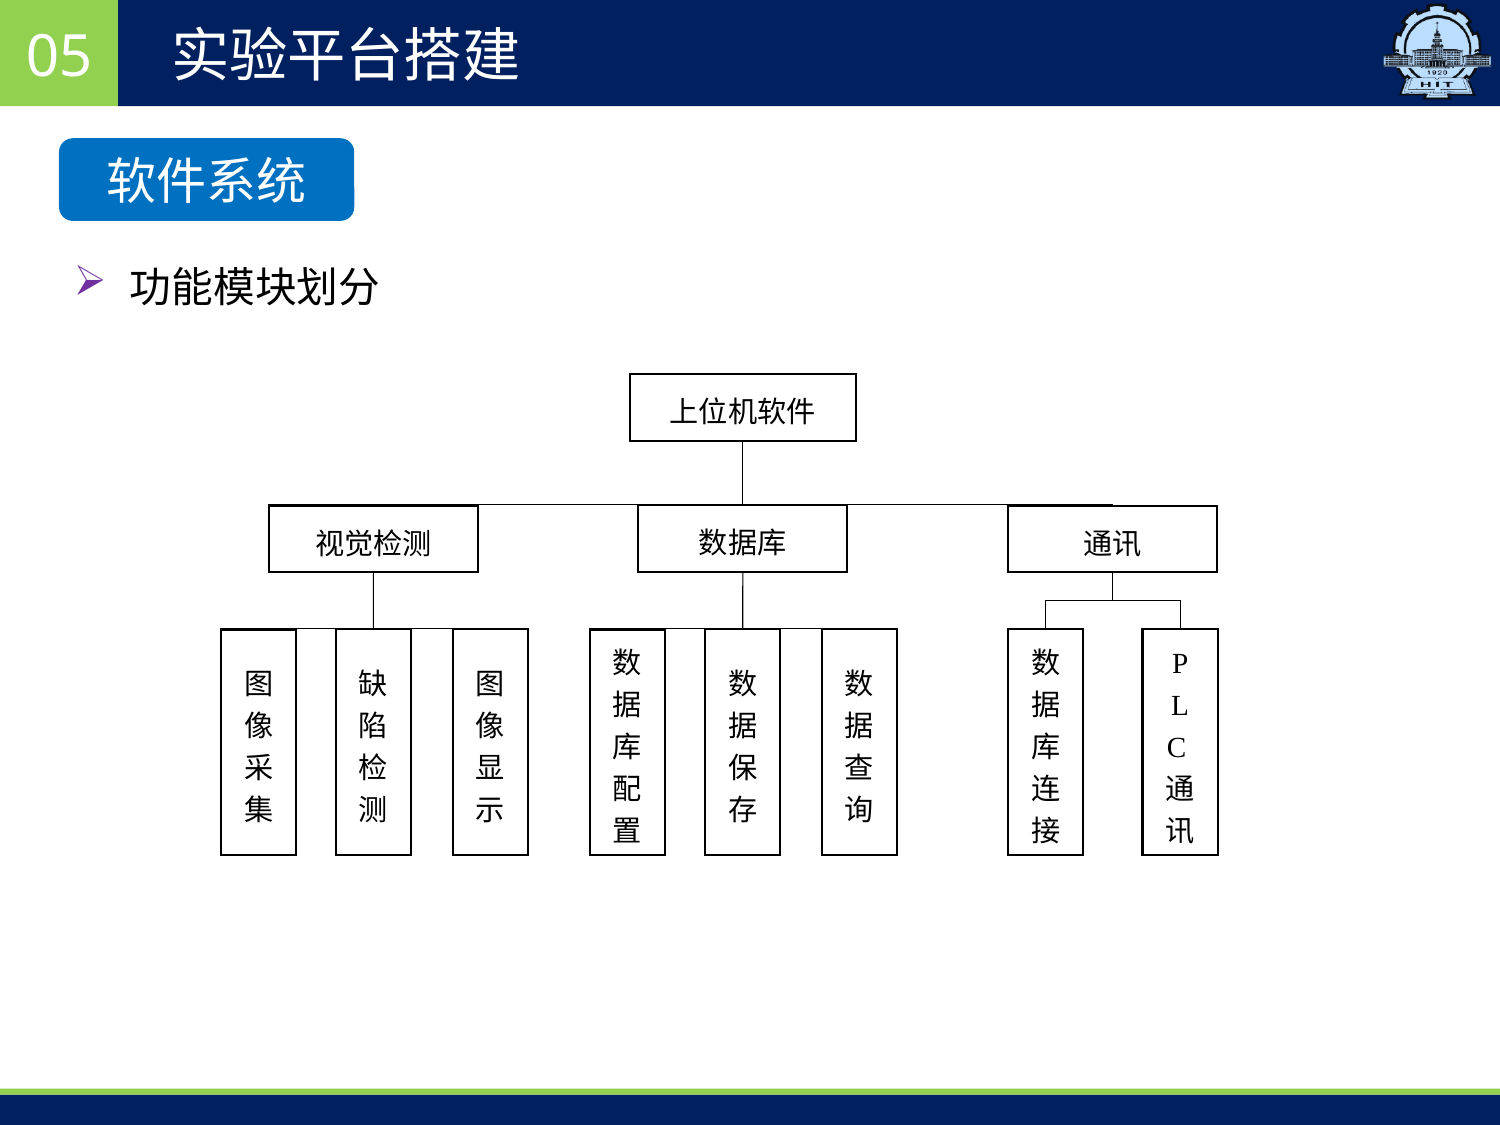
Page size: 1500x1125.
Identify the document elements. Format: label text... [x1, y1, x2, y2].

list 实验平台搭建 [156, 0, 1361, 107]
text_box 功能模块划分 [59, 252, 462, 318]
list 05 [0, 0, 119, 107]
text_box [221, 374, 1218, 856]
text_box 软件系统 [58, 138, 355, 221]
